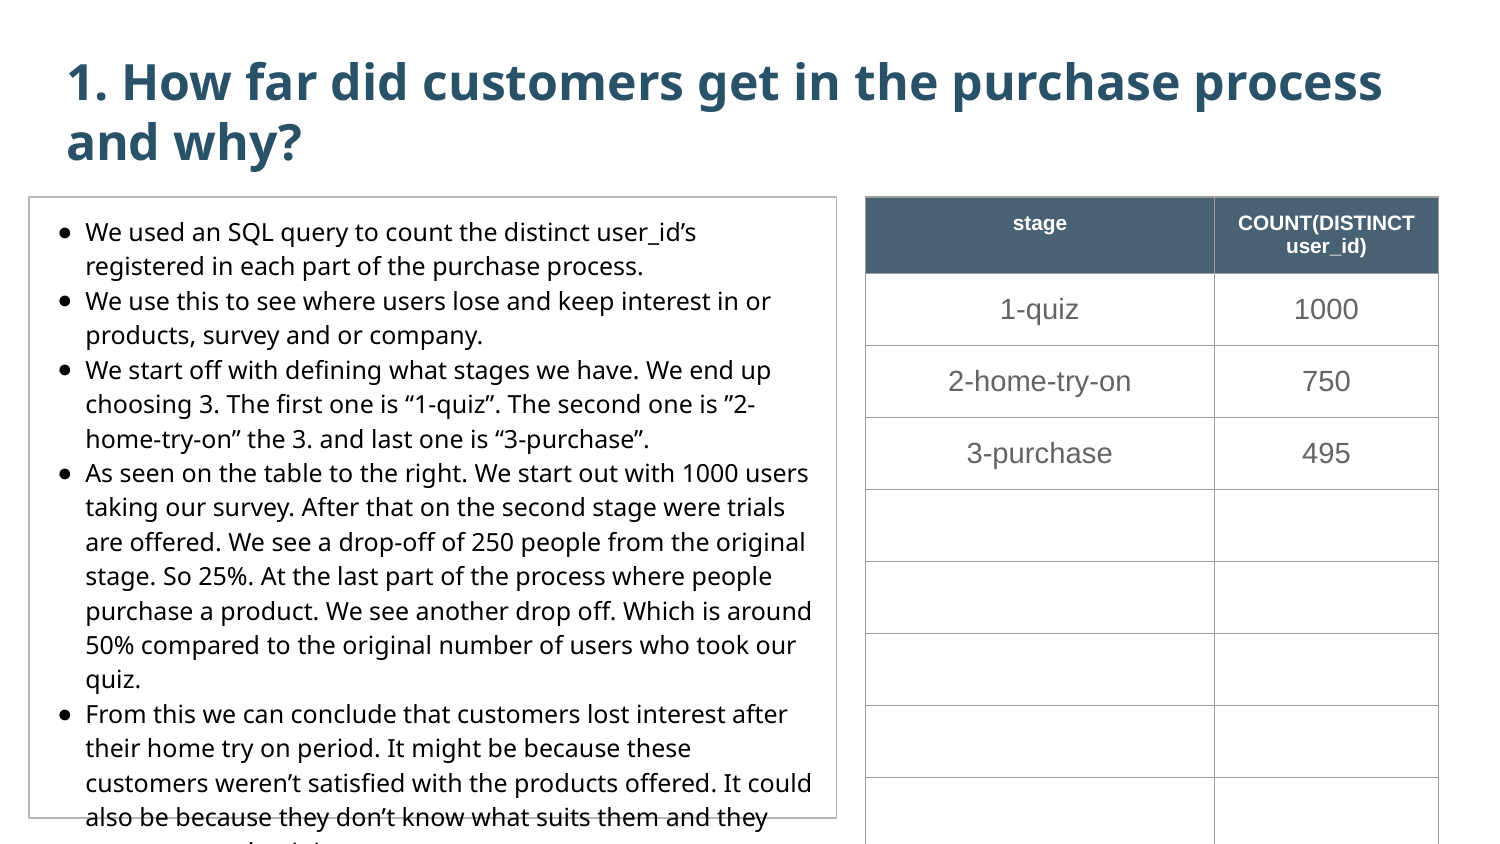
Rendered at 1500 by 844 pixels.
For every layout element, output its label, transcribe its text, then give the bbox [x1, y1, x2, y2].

table_cell [866, 778, 1214, 844]
table_cell [866, 562, 1214, 633]
text_box We used an SQL query to count the distinct user_id’s registered in each part of the purchase process. We use this to see where users lose and keep interest in or products, survey and or company. We start off with defining what stages we have. We end up choosing 3. The first one is “1-quiz”. The second one is ”2-home-try-on” the 3. and last one is “3-purchase”. As seen on the table to the right. We start out with 1000 users taking our survey. After that on the second stage were trials are offered. We see a drop-off of 250 people from the original stage. So 25%. At the last part of the process where people purchase a product. We see another drop off. Which is around 50% compared to the original number of users who took our quiz. From this we can conclude that customers lost interest after their home try on period. It might be because these customers weren’t satisfied with the products offered. It could also be because they don’t know what suits them and they want a second opinion. [29, 197, 837, 818]
table_cell 1-quiz [866, 274, 1214, 345]
table_cell [866, 634, 1214, 705]
table_cell 495 [1215, 418, 1438, 489]
table_cell [1215, 778, 1438, 844]
table_header COUNT(DISTINCT user_id) [1215, 198, 1438, 273]
table_cell [1215, 490, 1438, 561]
table_cell 1000 [1215, 274, 1438, 345]
table_cell [866, 706, 1214, 777]
table_cell [1215, 634, 1438, 705]
table_cell [1215, 562, 1438, 633]
table_cell [1215, 706, 1438, 777]
table_cell 2-home-try-on [866, 346, 1214, 417]
table_cell 3-purchase [866, 418, 1214, 489]
text_box 1. How far did customers get in the purchase process and why? [51, 48, 1449, 186]
table_cell [866, 490, 1214, 561]
table_cell 750 [1215, 346, 1438, 417]
table_header stage [866, 198, 1214, 273]
